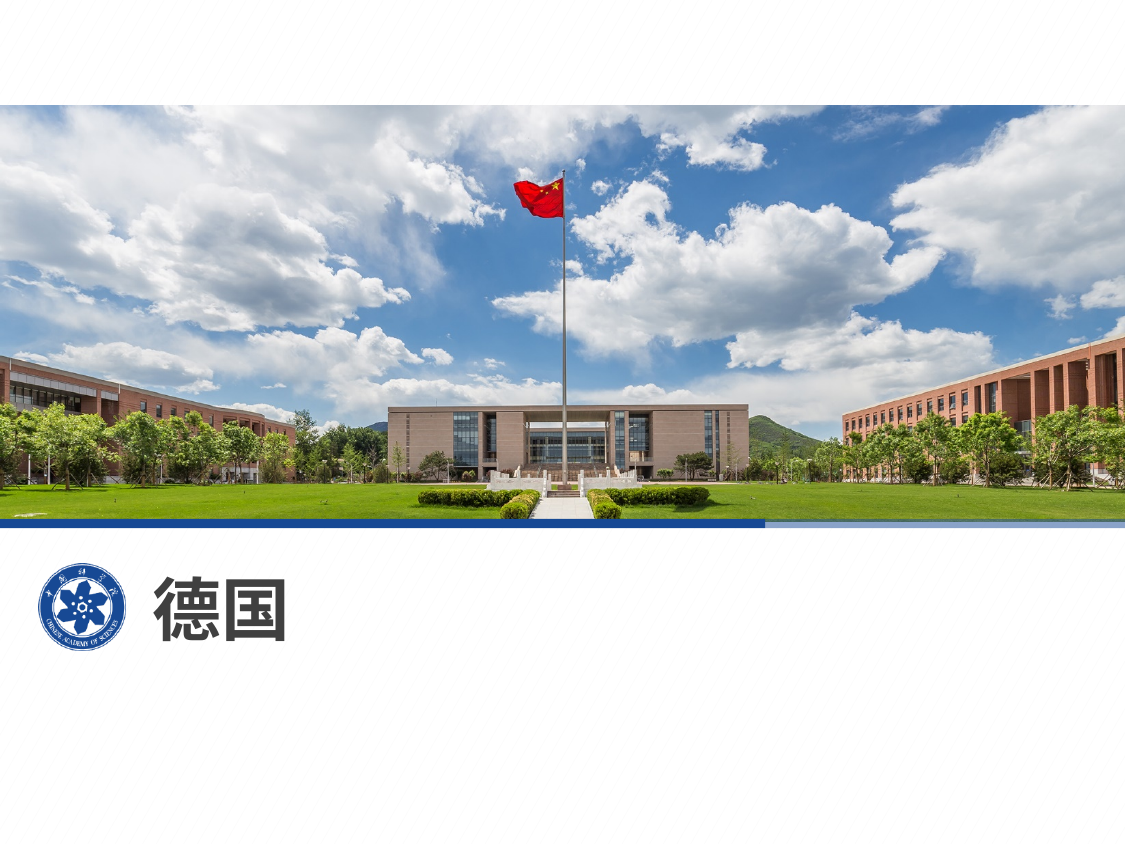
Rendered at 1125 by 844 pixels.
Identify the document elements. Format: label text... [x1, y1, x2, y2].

picture [0, 104, 1125, 523]
picture [38, 563, 126, 651]
text_box 德国 [138, 559, 306, 657]
